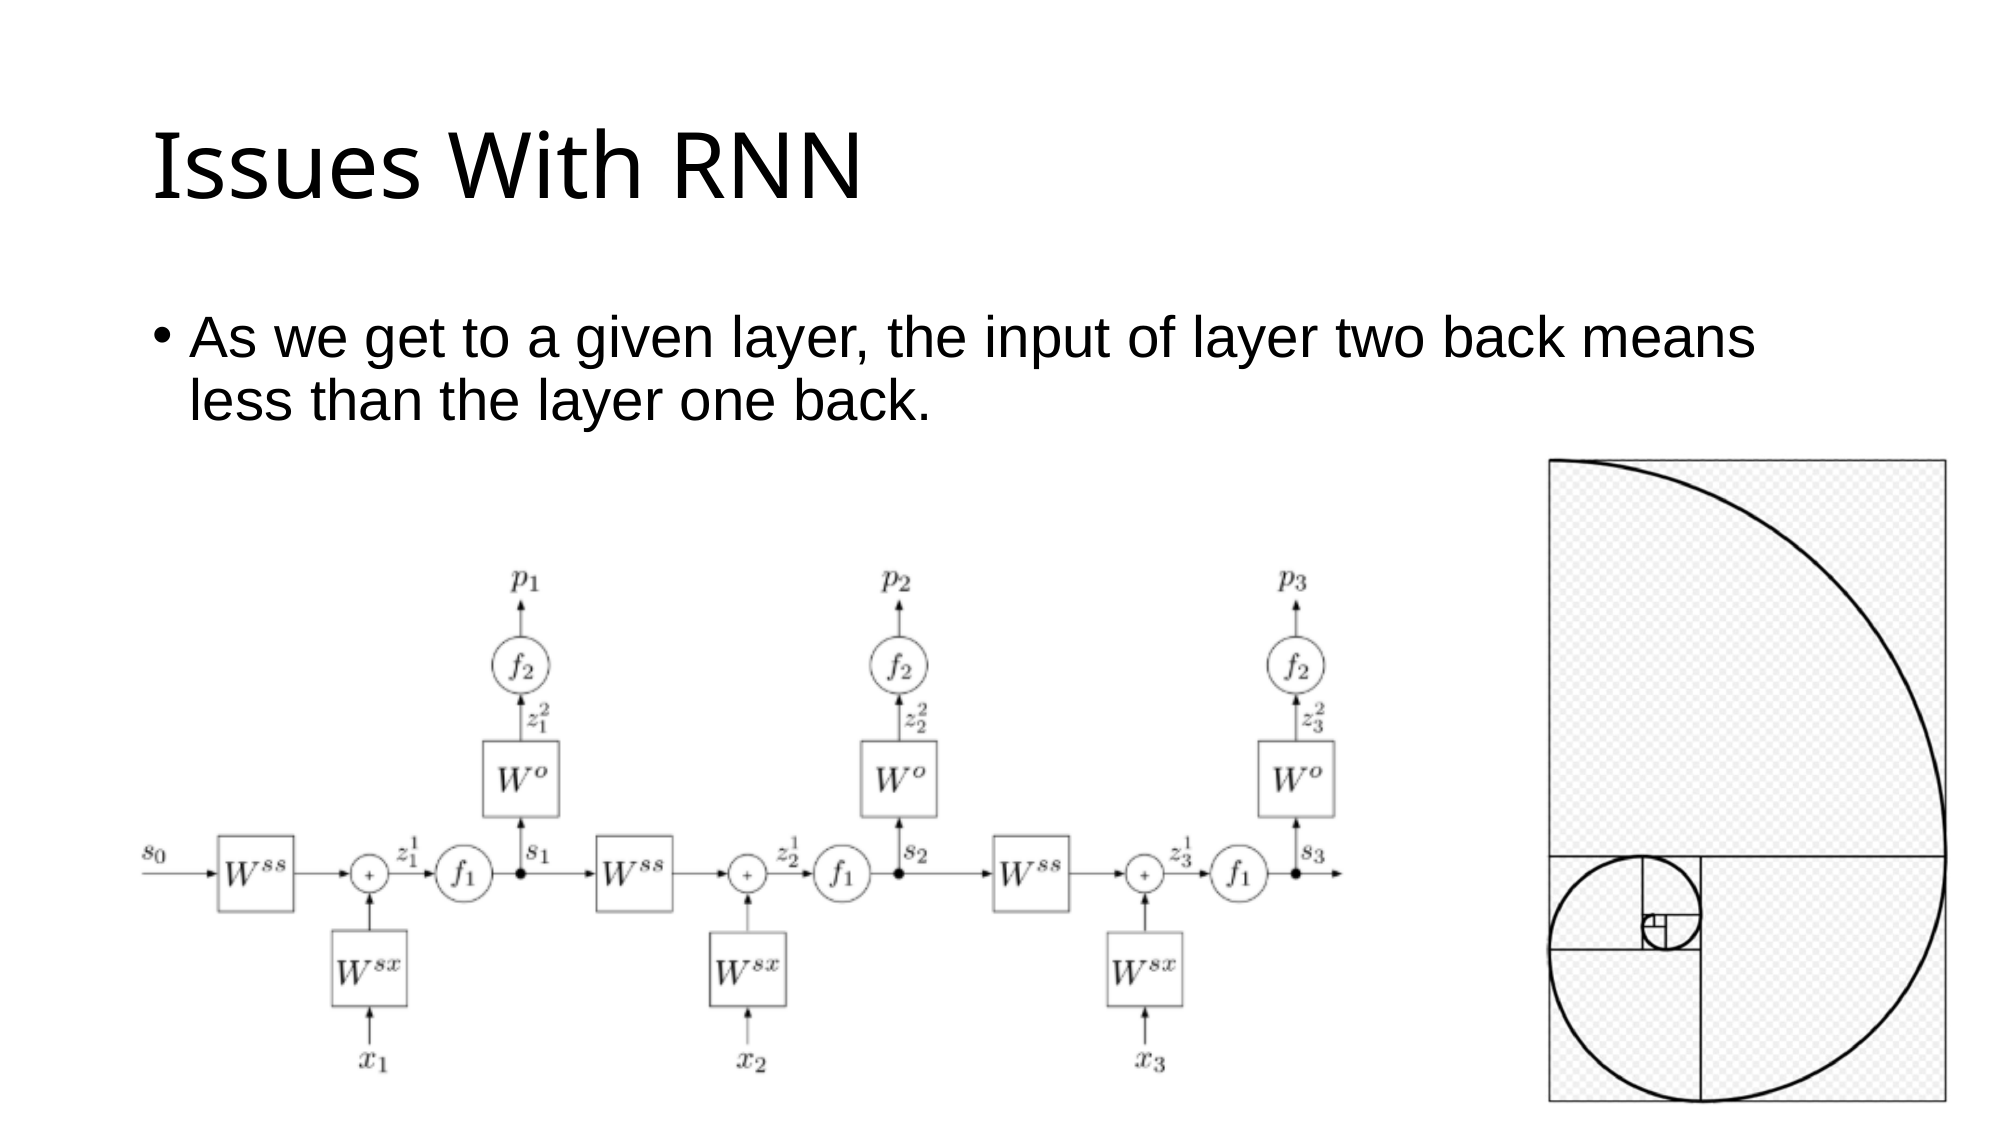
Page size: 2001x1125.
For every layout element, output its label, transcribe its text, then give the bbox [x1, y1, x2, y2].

picture [1419, 455, 2000, 1108]
title Issues With RNN [137, 59, 1863, 278]
list As we get to a given layer, the input of layer two back means less than the layer one back. [137, 299, 1863, 549]
picture [120, 562, 1391, 1093]
